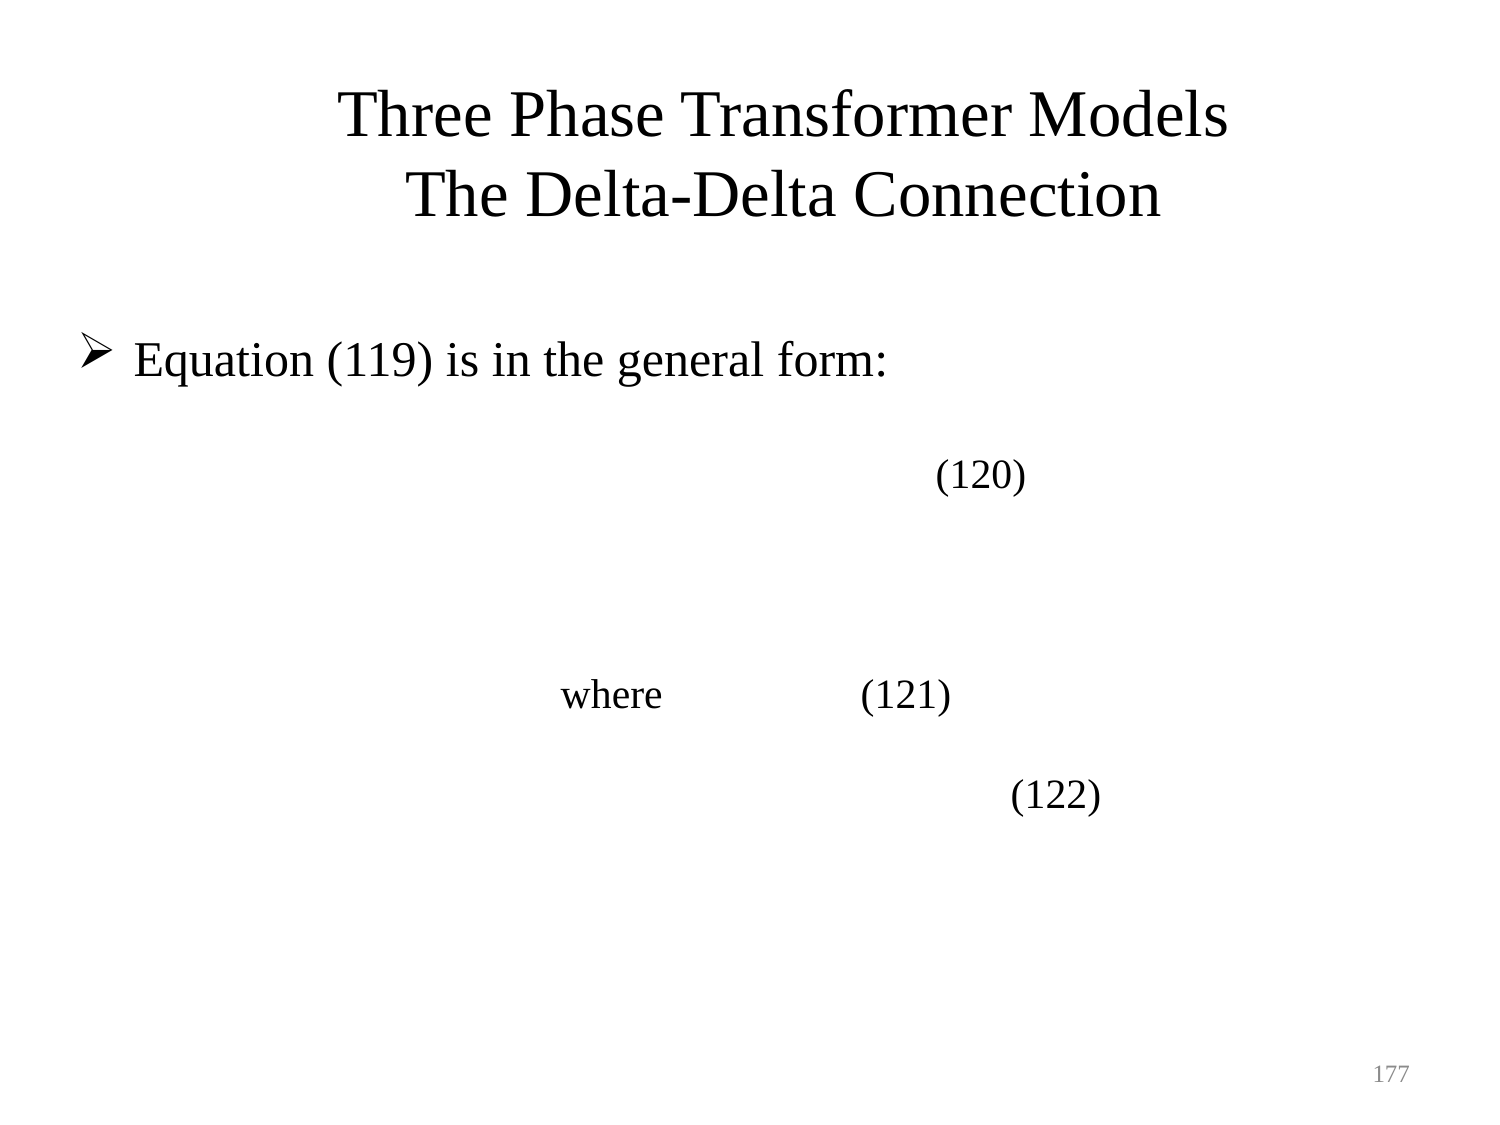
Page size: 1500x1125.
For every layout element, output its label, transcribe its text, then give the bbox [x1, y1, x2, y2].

text_box Three Phase Transformer Models The Delta-Delta Connection [0, 62, 1497, 238]
slide_number 177 [1074, 1042, 1425, 1103]
